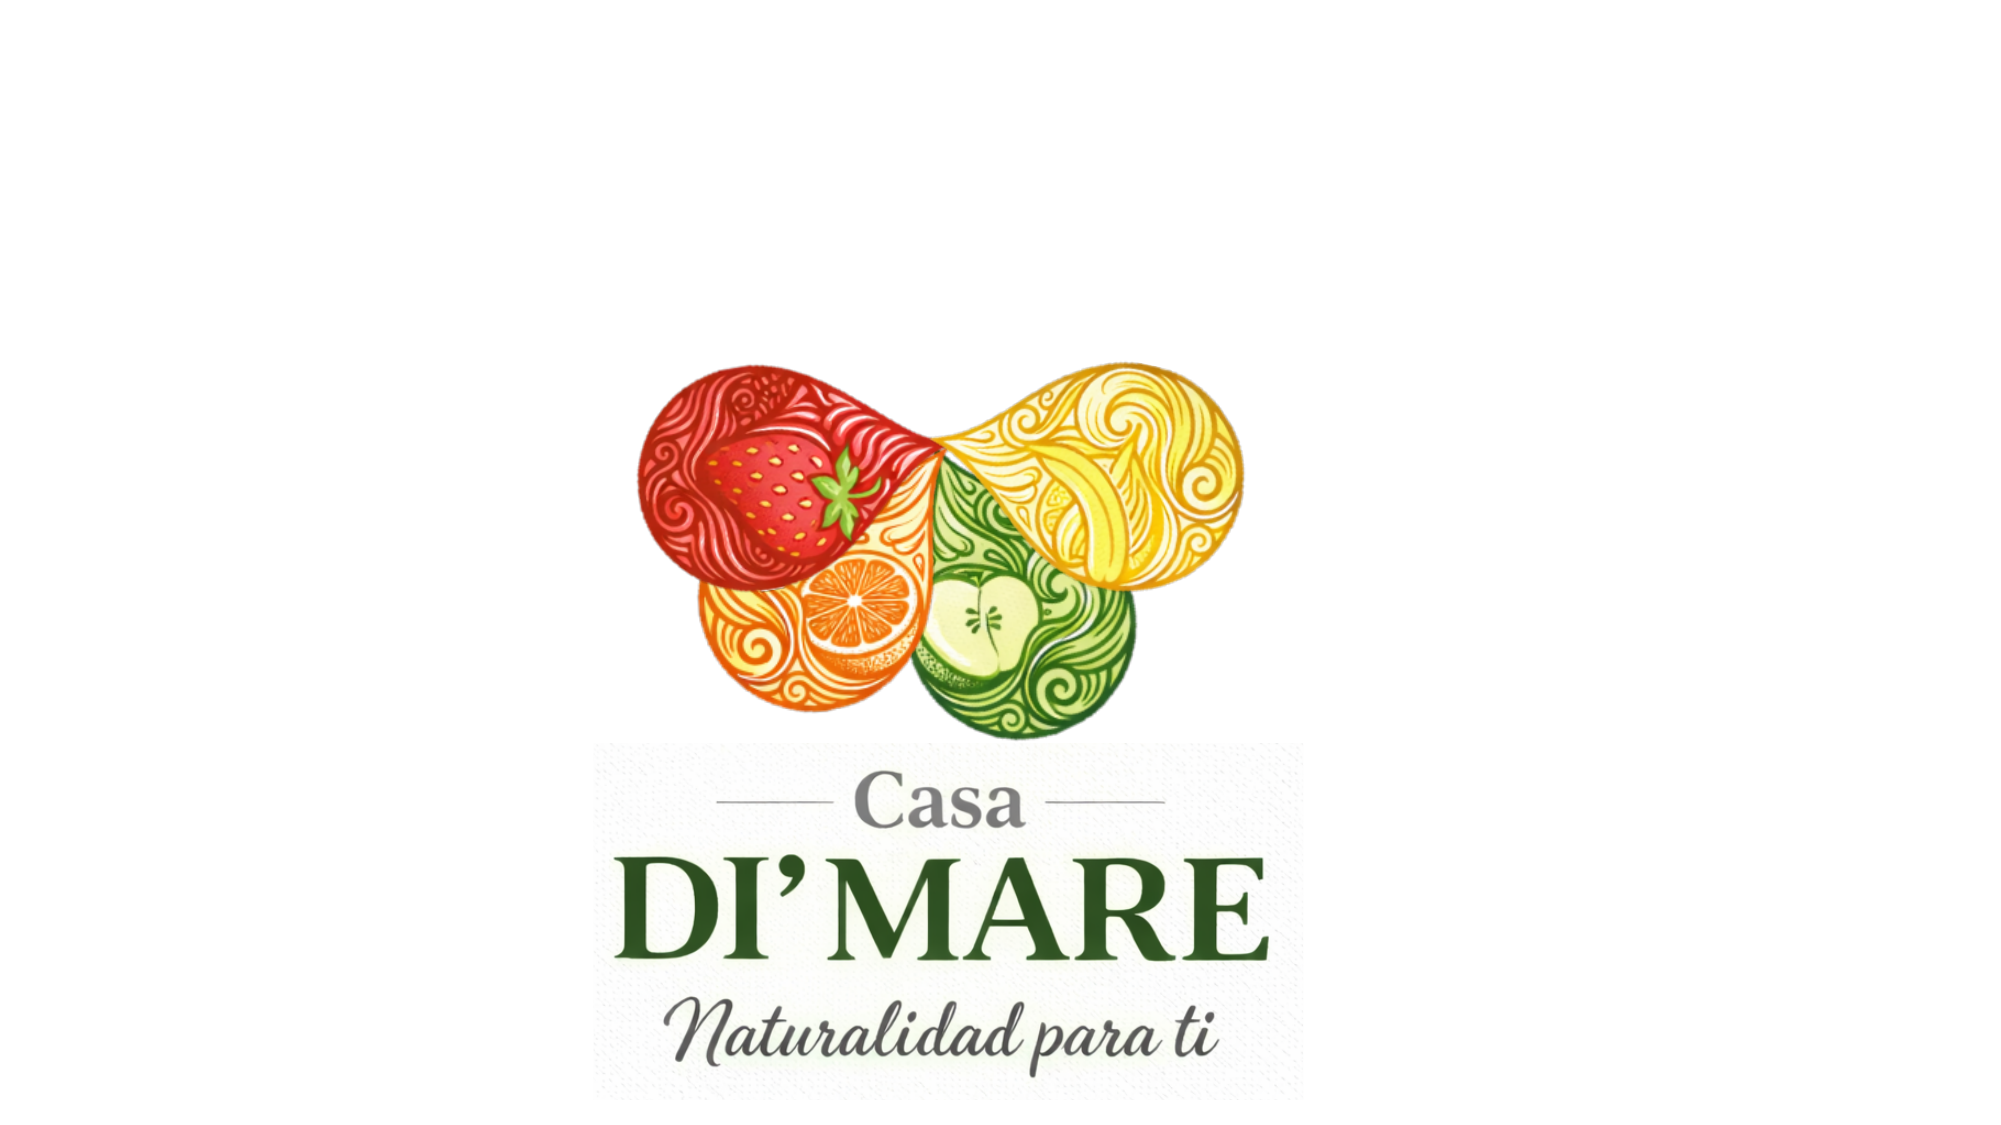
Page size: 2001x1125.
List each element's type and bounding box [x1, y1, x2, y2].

picture [593, 303, 1304, 1101]
